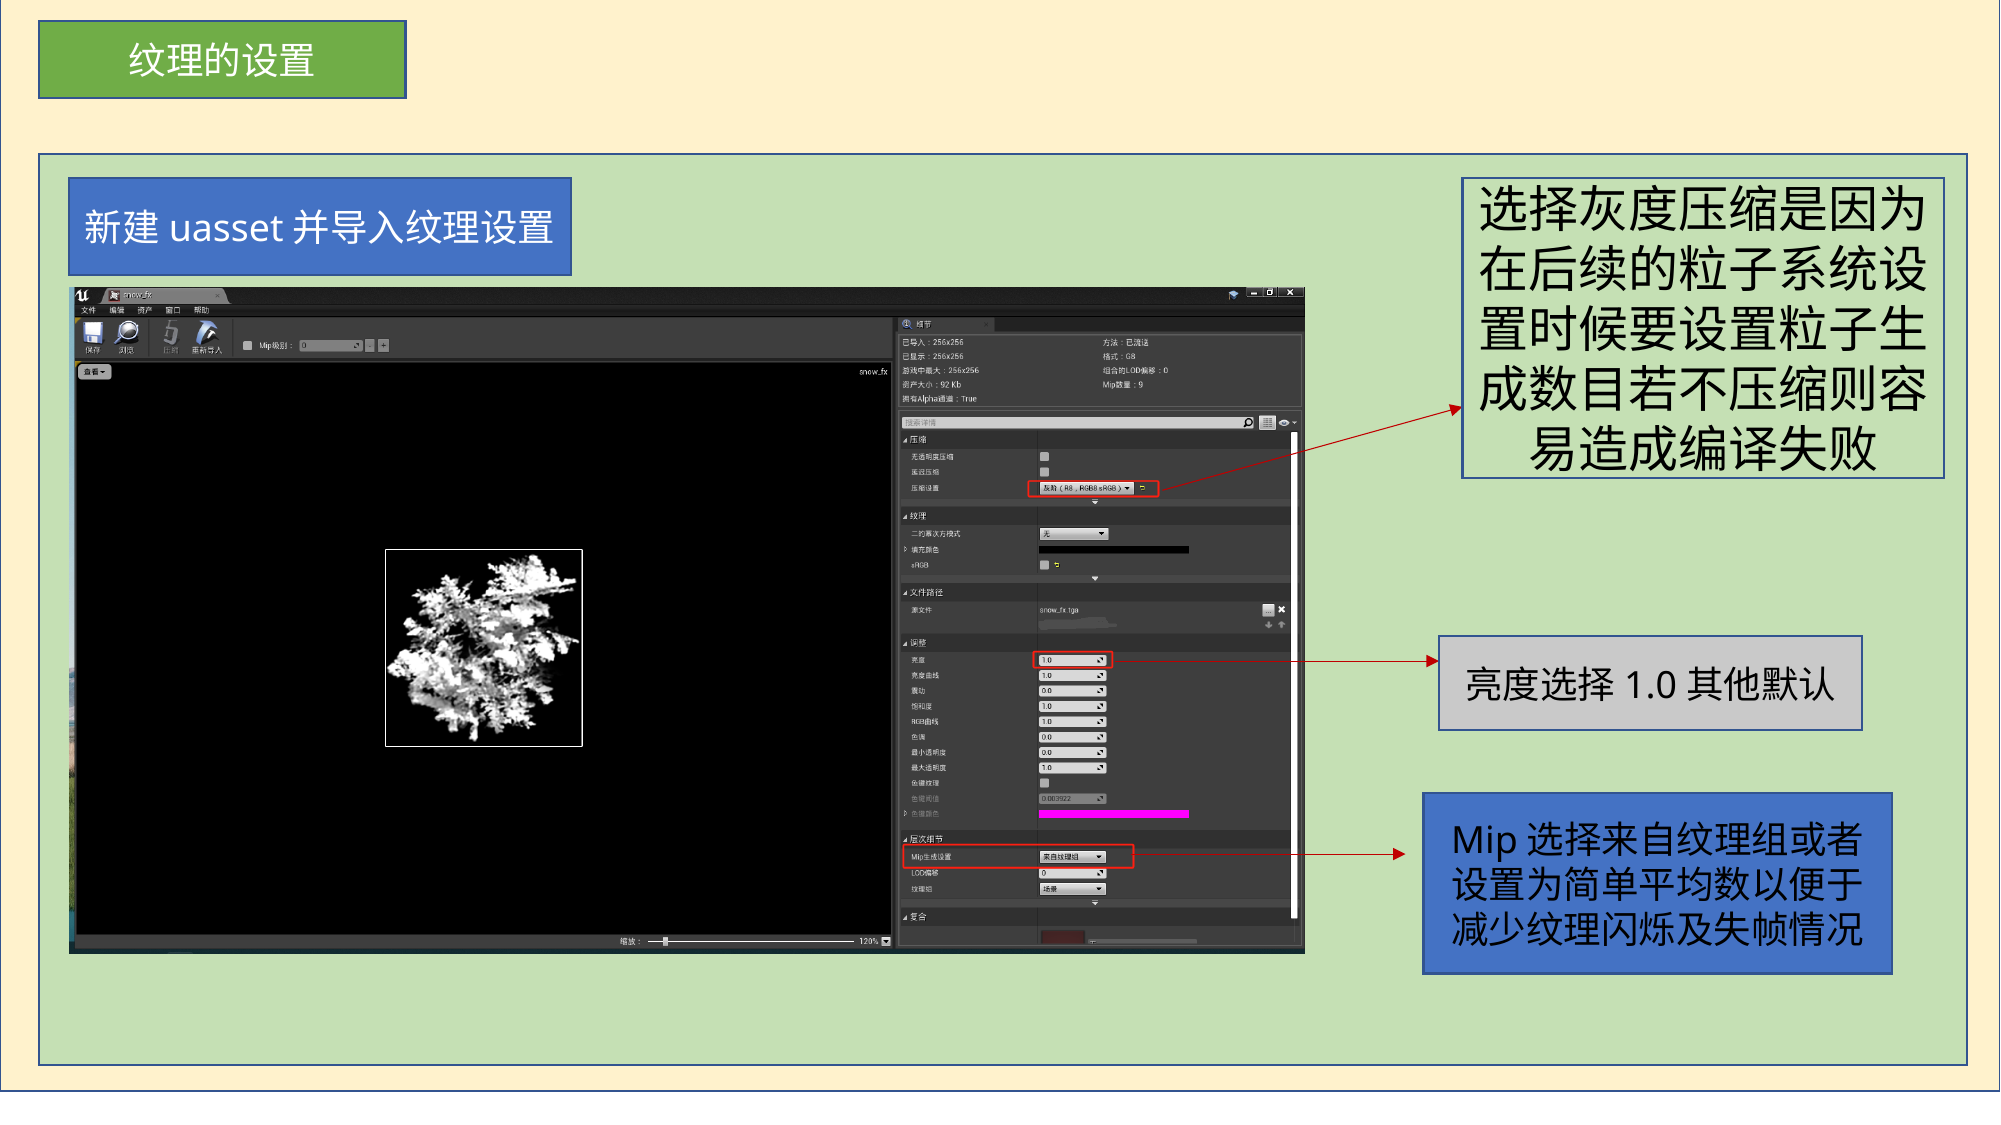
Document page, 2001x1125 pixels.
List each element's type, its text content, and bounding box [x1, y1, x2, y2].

text_box [0, 0, 2000, 1092]
text_box [38, 153, 1968, 1066]
text_box 新建uasset并导入纹理设置 [68, 177, 572, 276]
text_box 亮度选择1.0其他默认 [1438, 635, 1863, 731]
text_box Mip选择来自纹理组或者设置为简单平均数以便于减少纹理闪烁及失帧情况 [1422, 792, 1893, 975]
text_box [1162, 406, 1463, 491]
text_box 选择灰度压缩是因为在后续的粒子系统设置时候要设置粒子生成数目若不压缩则容易造成编译失败 [1461, 177, 1945, 479]
text_box 纹理的设置 [38, 20, 407, 99]
picture [69, 287, 1305, 954]
